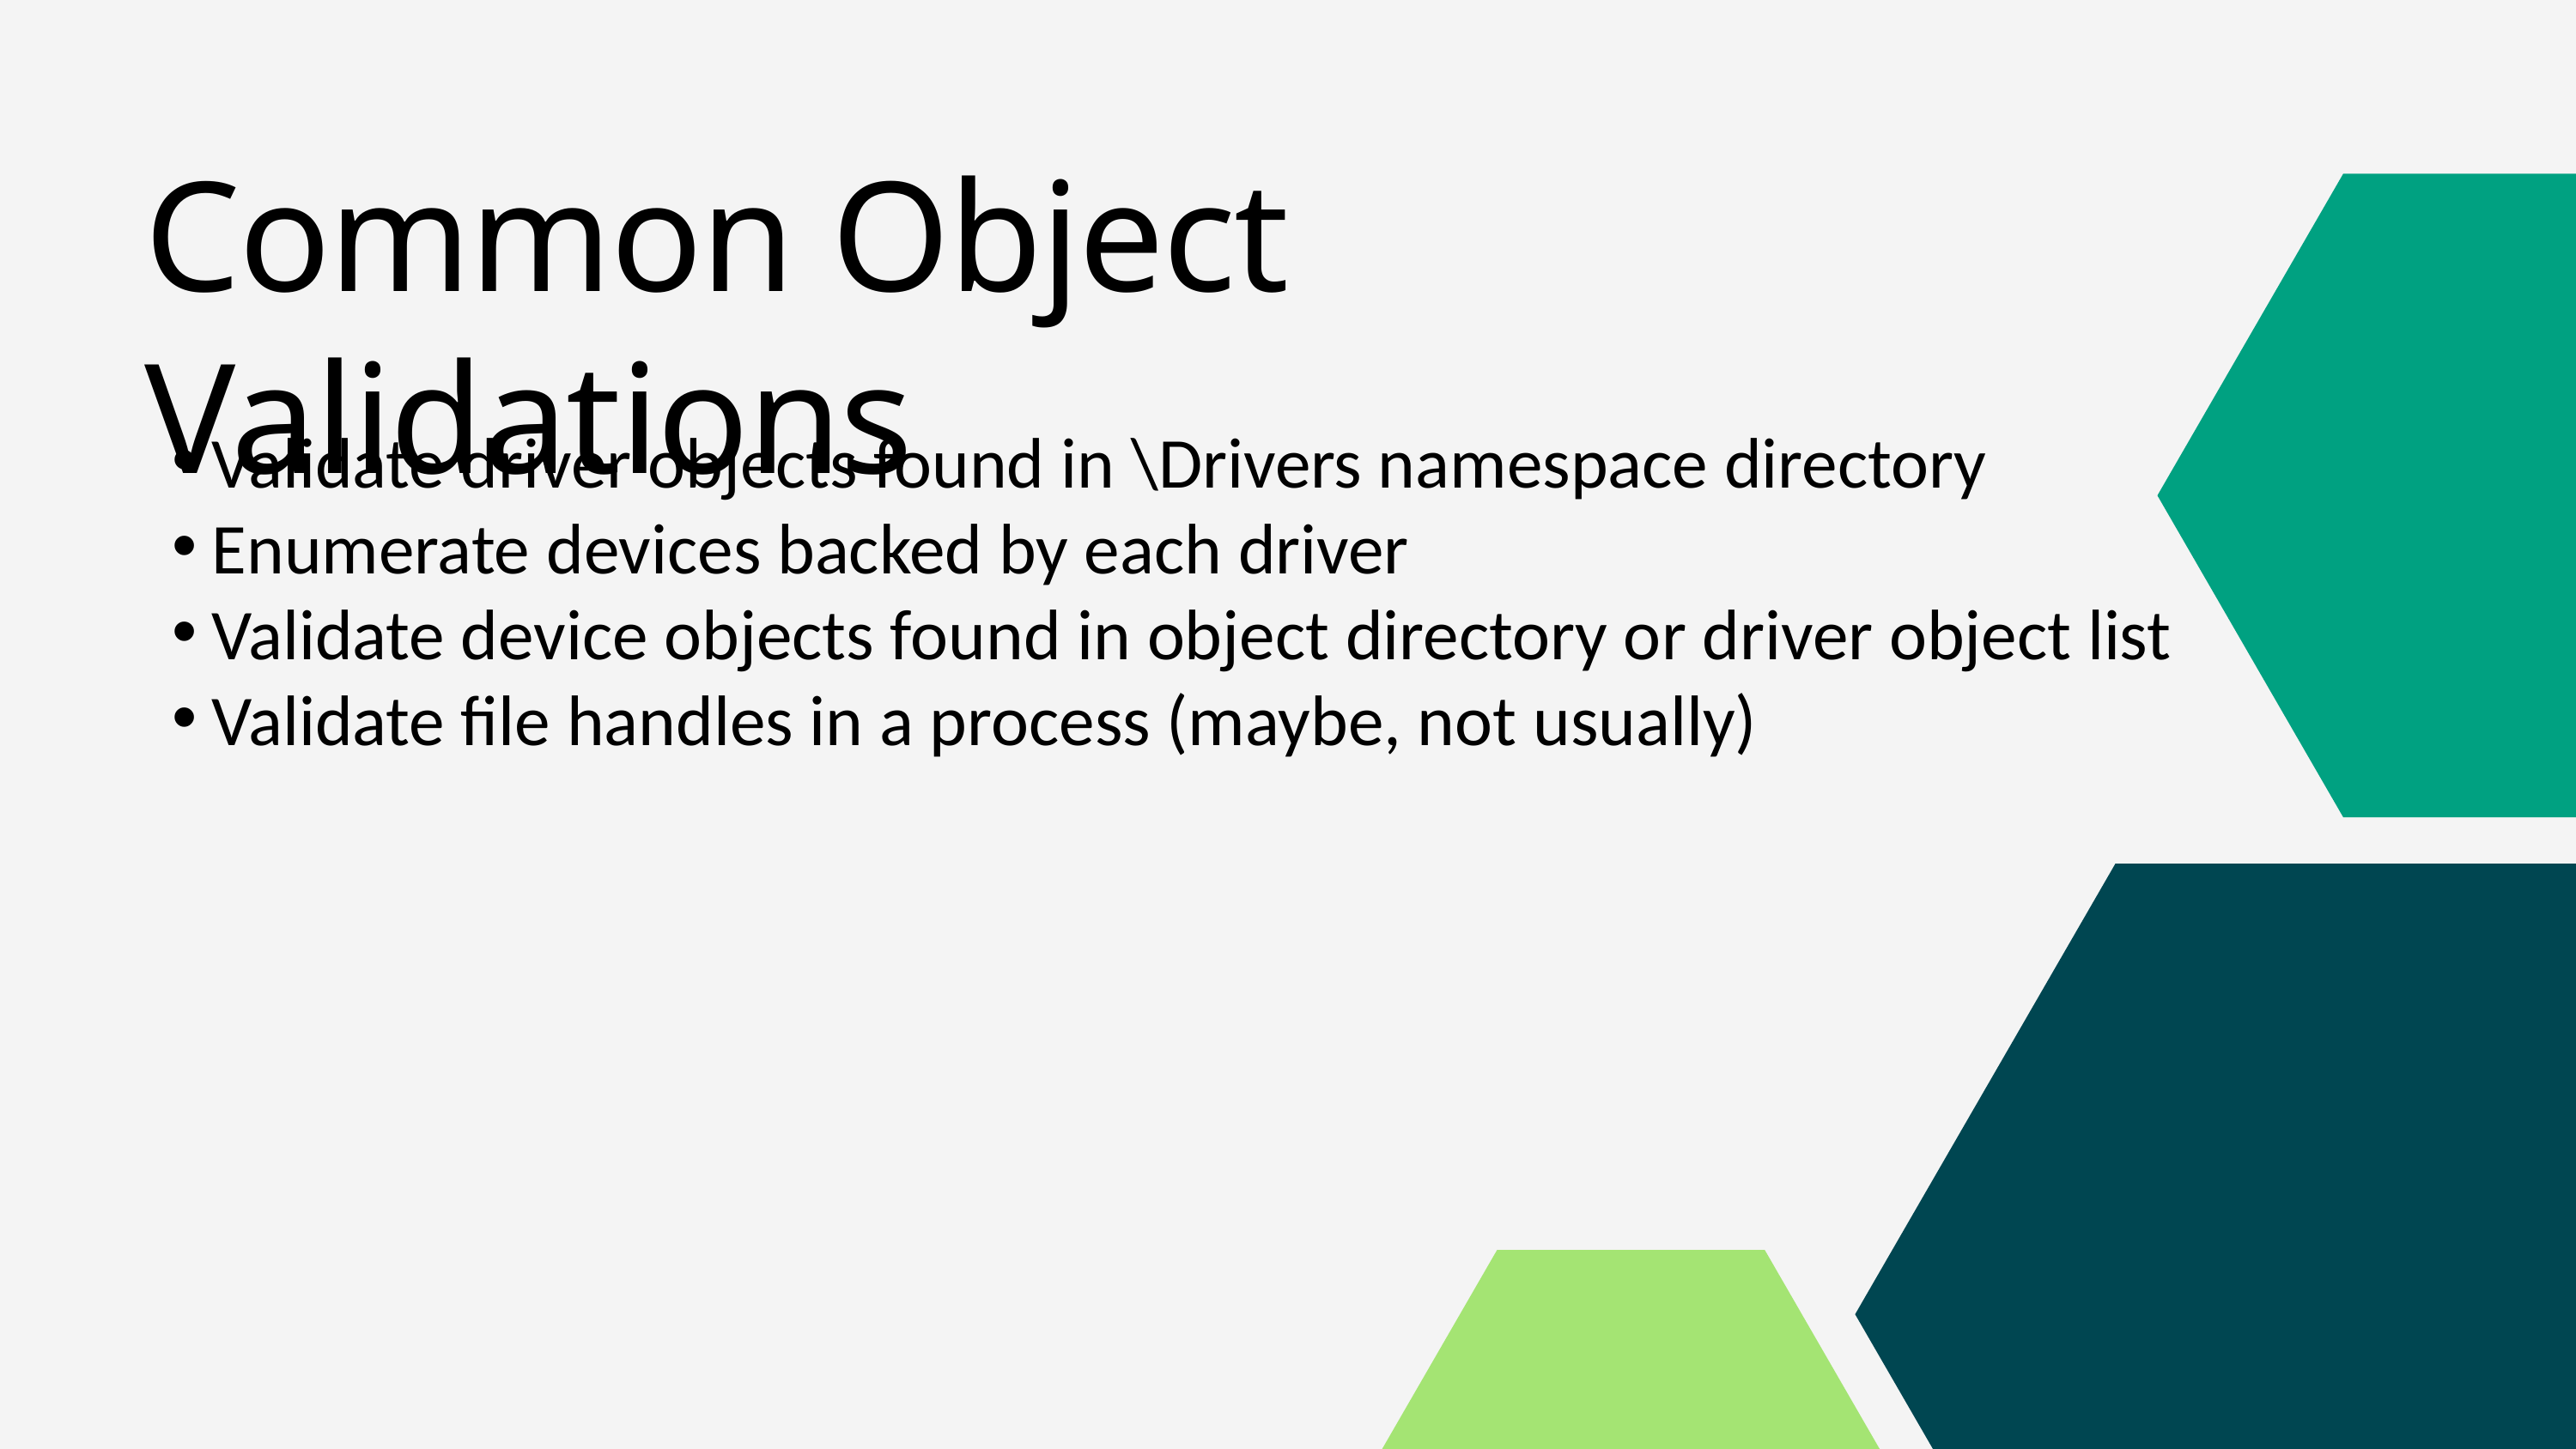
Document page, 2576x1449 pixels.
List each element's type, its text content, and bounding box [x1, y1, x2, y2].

text_box Common Object Validations [144, 139, 2082, 505]
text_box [2157, 173, 2576, 818]
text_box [1363, 1249, 1899, 1449]
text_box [1855, 863, 2576, 1449]
text_box Validate driver objects found in \Drivers namespace directory Enumerate devices backed by each driver Validate device objects found in object directory or driver object list Validate file handles in a process (maybe, not usually) [171, 416, 2153, 761]
